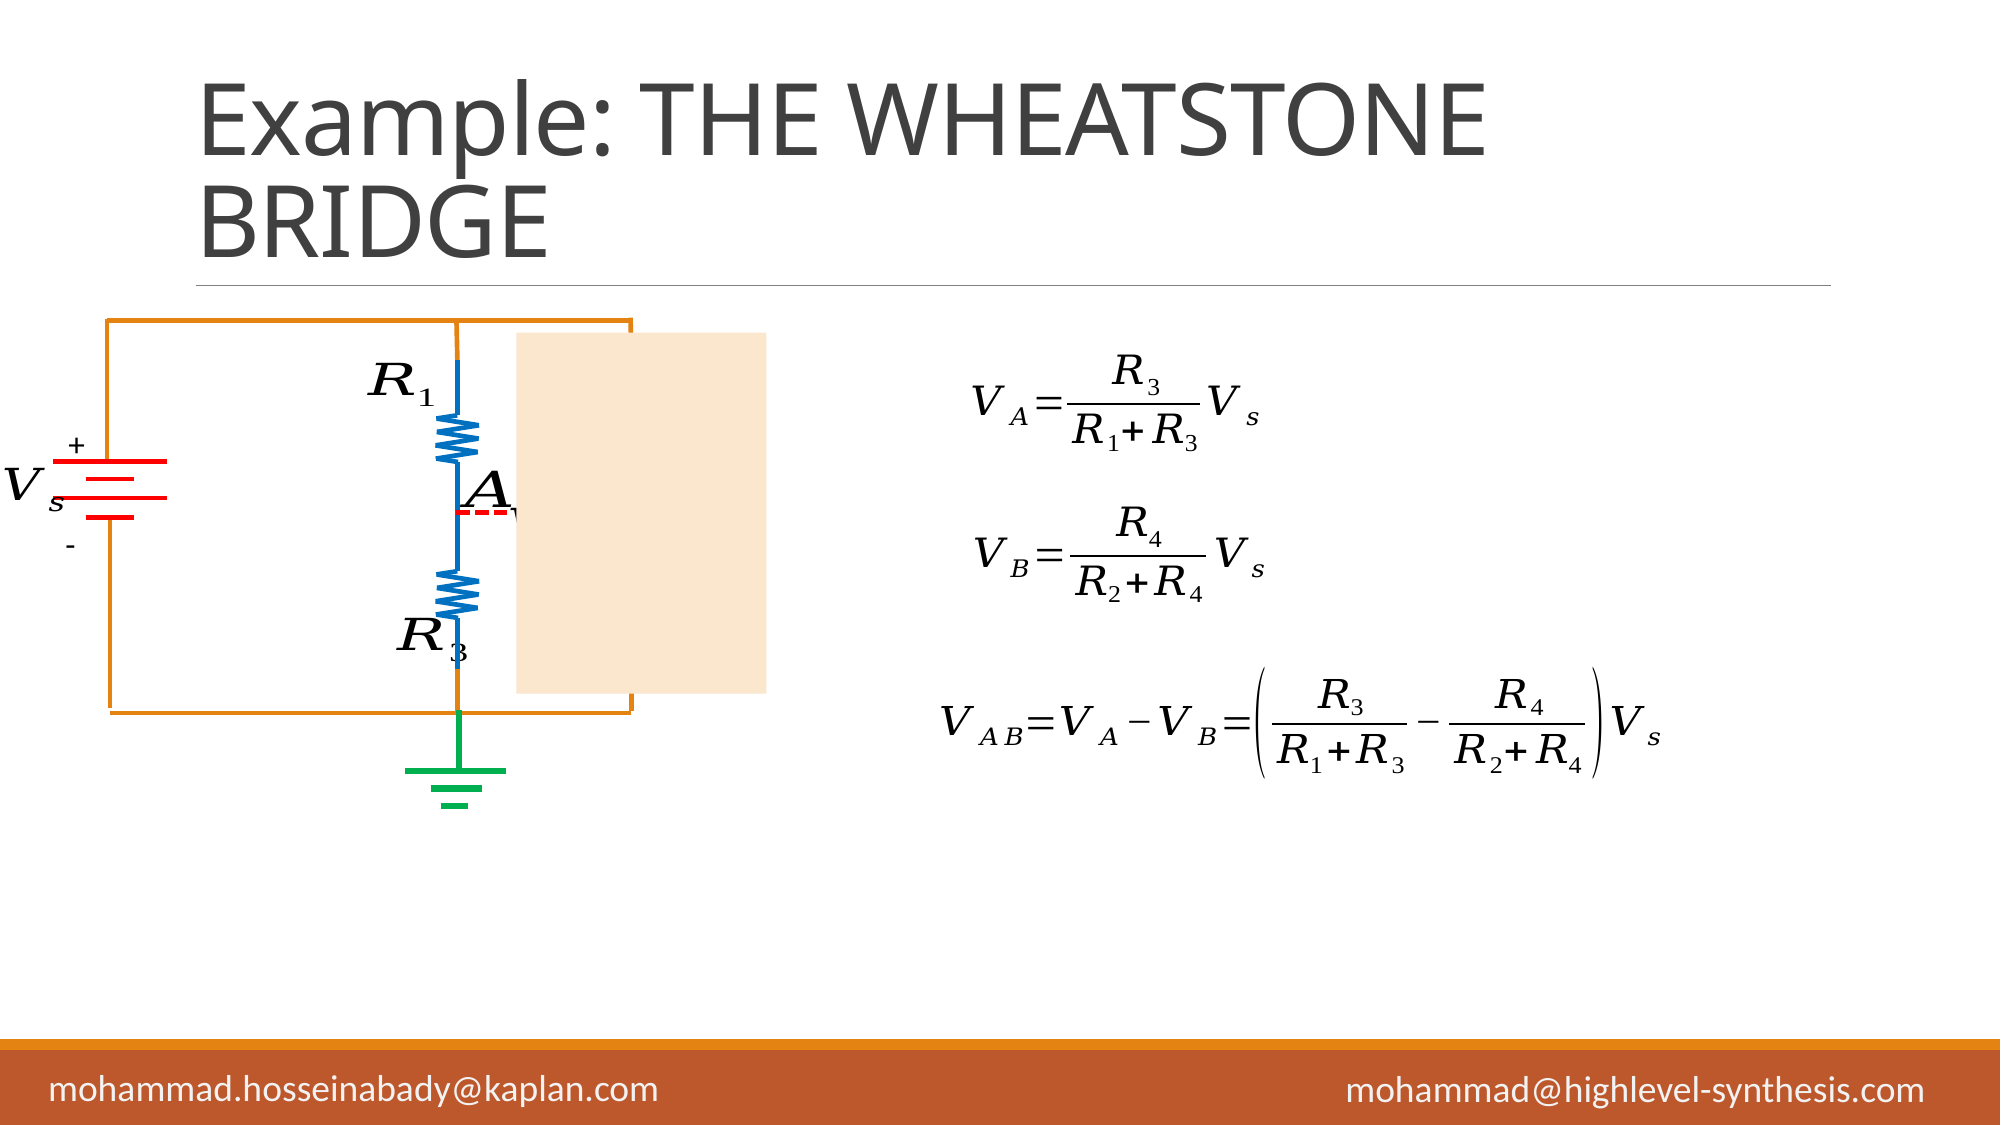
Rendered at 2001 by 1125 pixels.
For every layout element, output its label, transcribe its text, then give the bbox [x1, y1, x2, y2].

title Example: THE WHEATSTONE BRIDGE [180, 47, 1830, 285]
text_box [1, 317, 776, 807]
